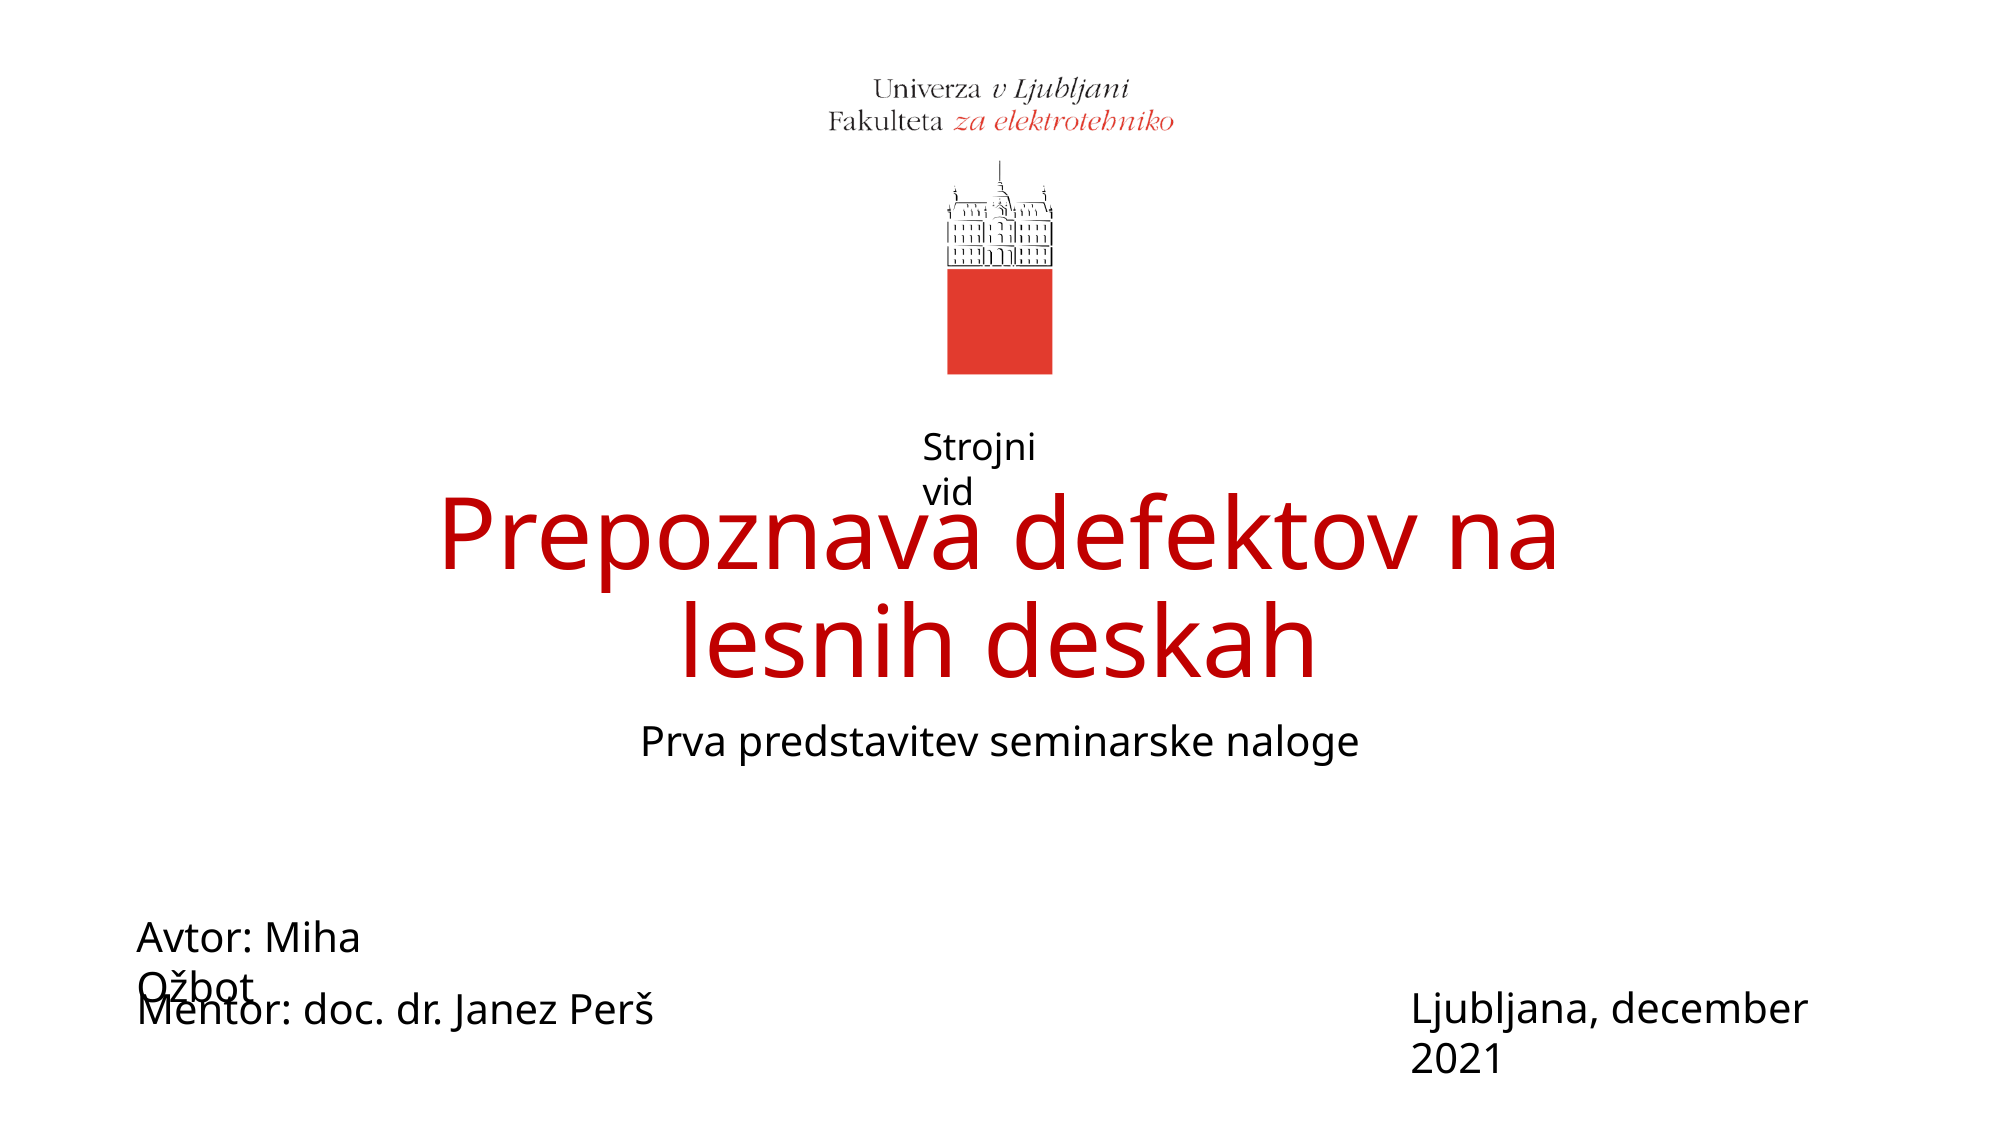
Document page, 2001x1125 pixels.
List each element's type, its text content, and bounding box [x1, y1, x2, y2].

text_box Avtor: Miha Ožbot [121, 903, 475, 975]
text_box Strojni vid [907, 415, 1093, 521]
title Prepoznava defektov na lesnih deskah [295, 458, 1705, 707]
subtitle Prva predstavitev seminarske naloge [474, 713, 1525, 864]
text_box Ljubljana, december 2021 [1395, 974, 1889, 1090]
picture [823, 73, 1177, 378]
text_box Mentor: doc. dr. Janez Perš [121, 975, 1049, 1040]
